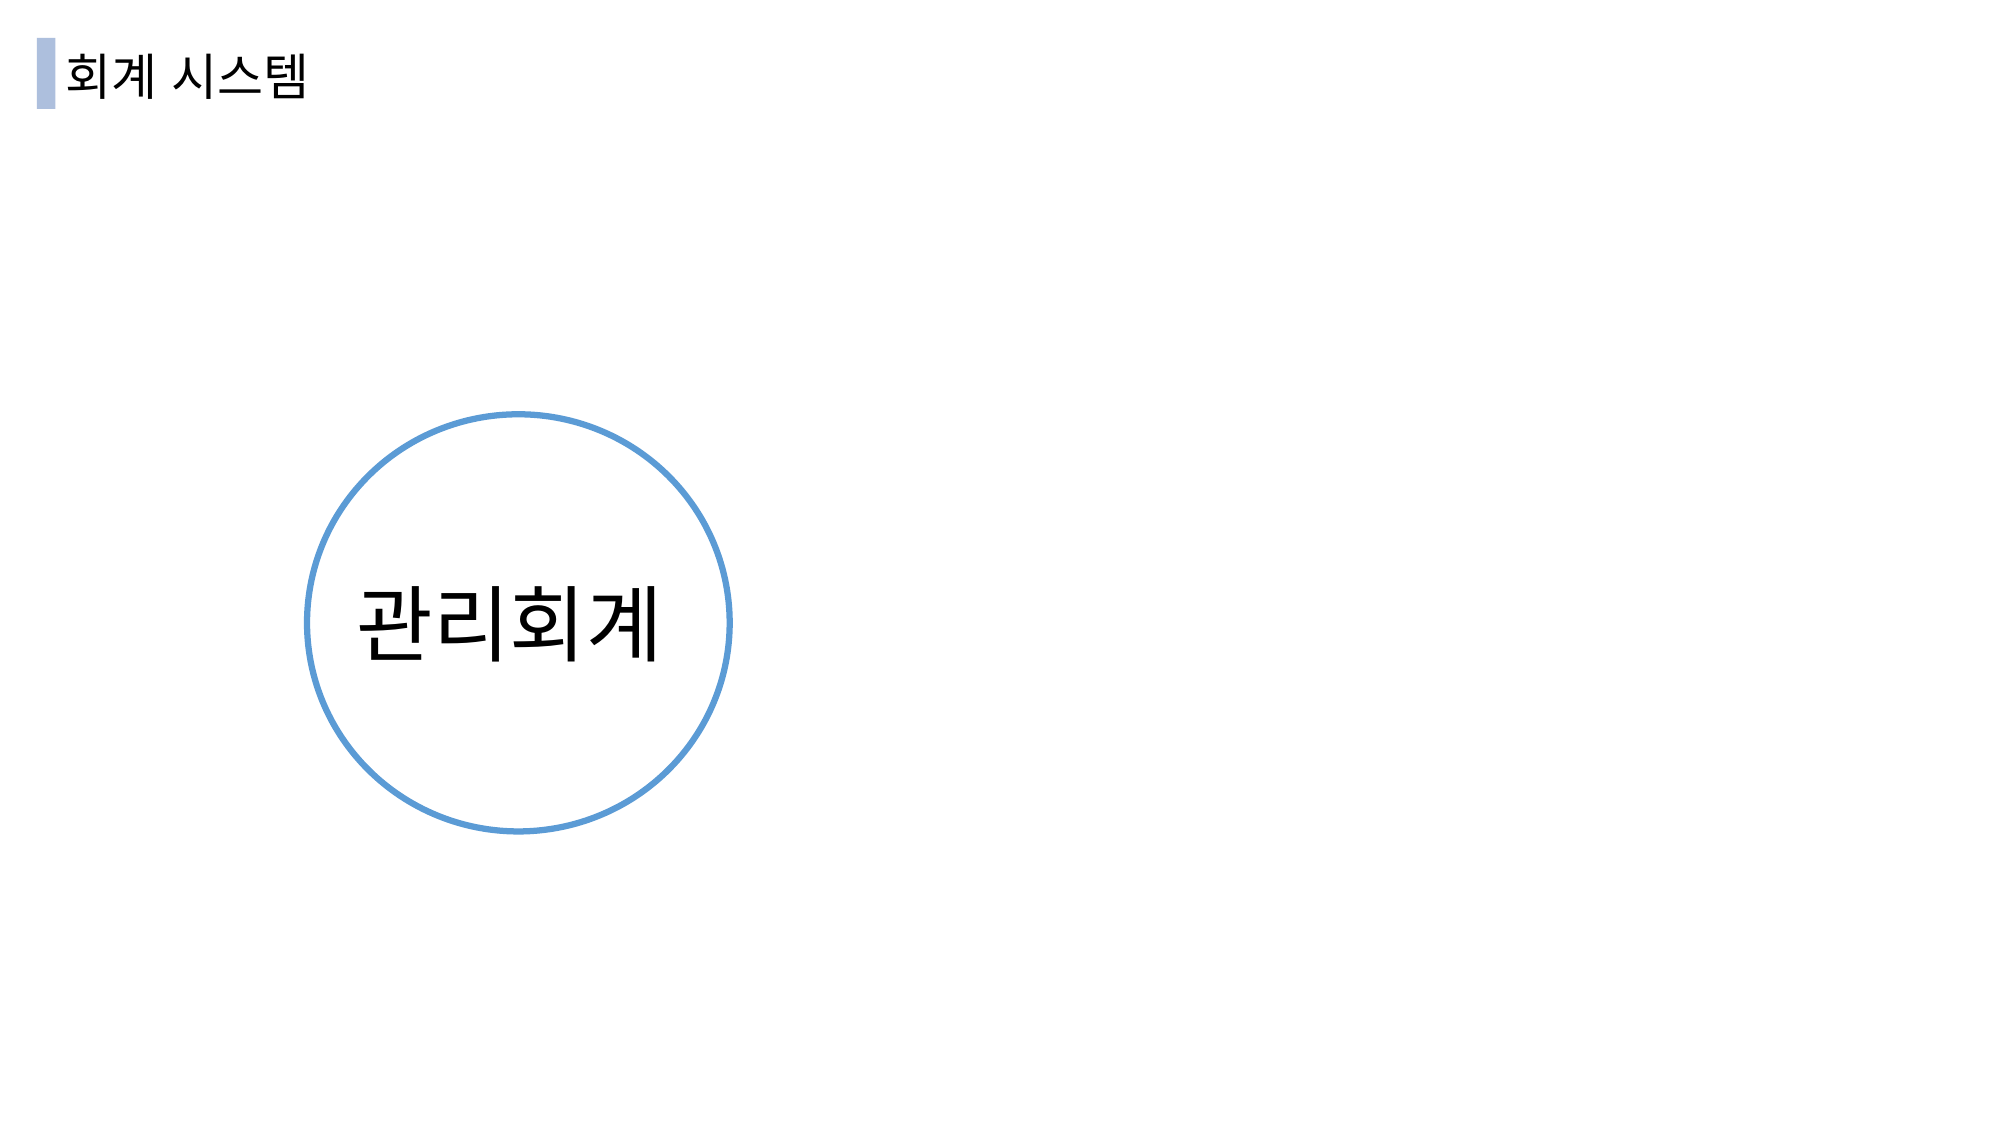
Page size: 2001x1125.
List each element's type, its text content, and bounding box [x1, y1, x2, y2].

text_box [306, 414, 884, 832]
text_box [36, 37, 56, 110]
text_box 회계 시스템 [50, 37, 325, 113]
